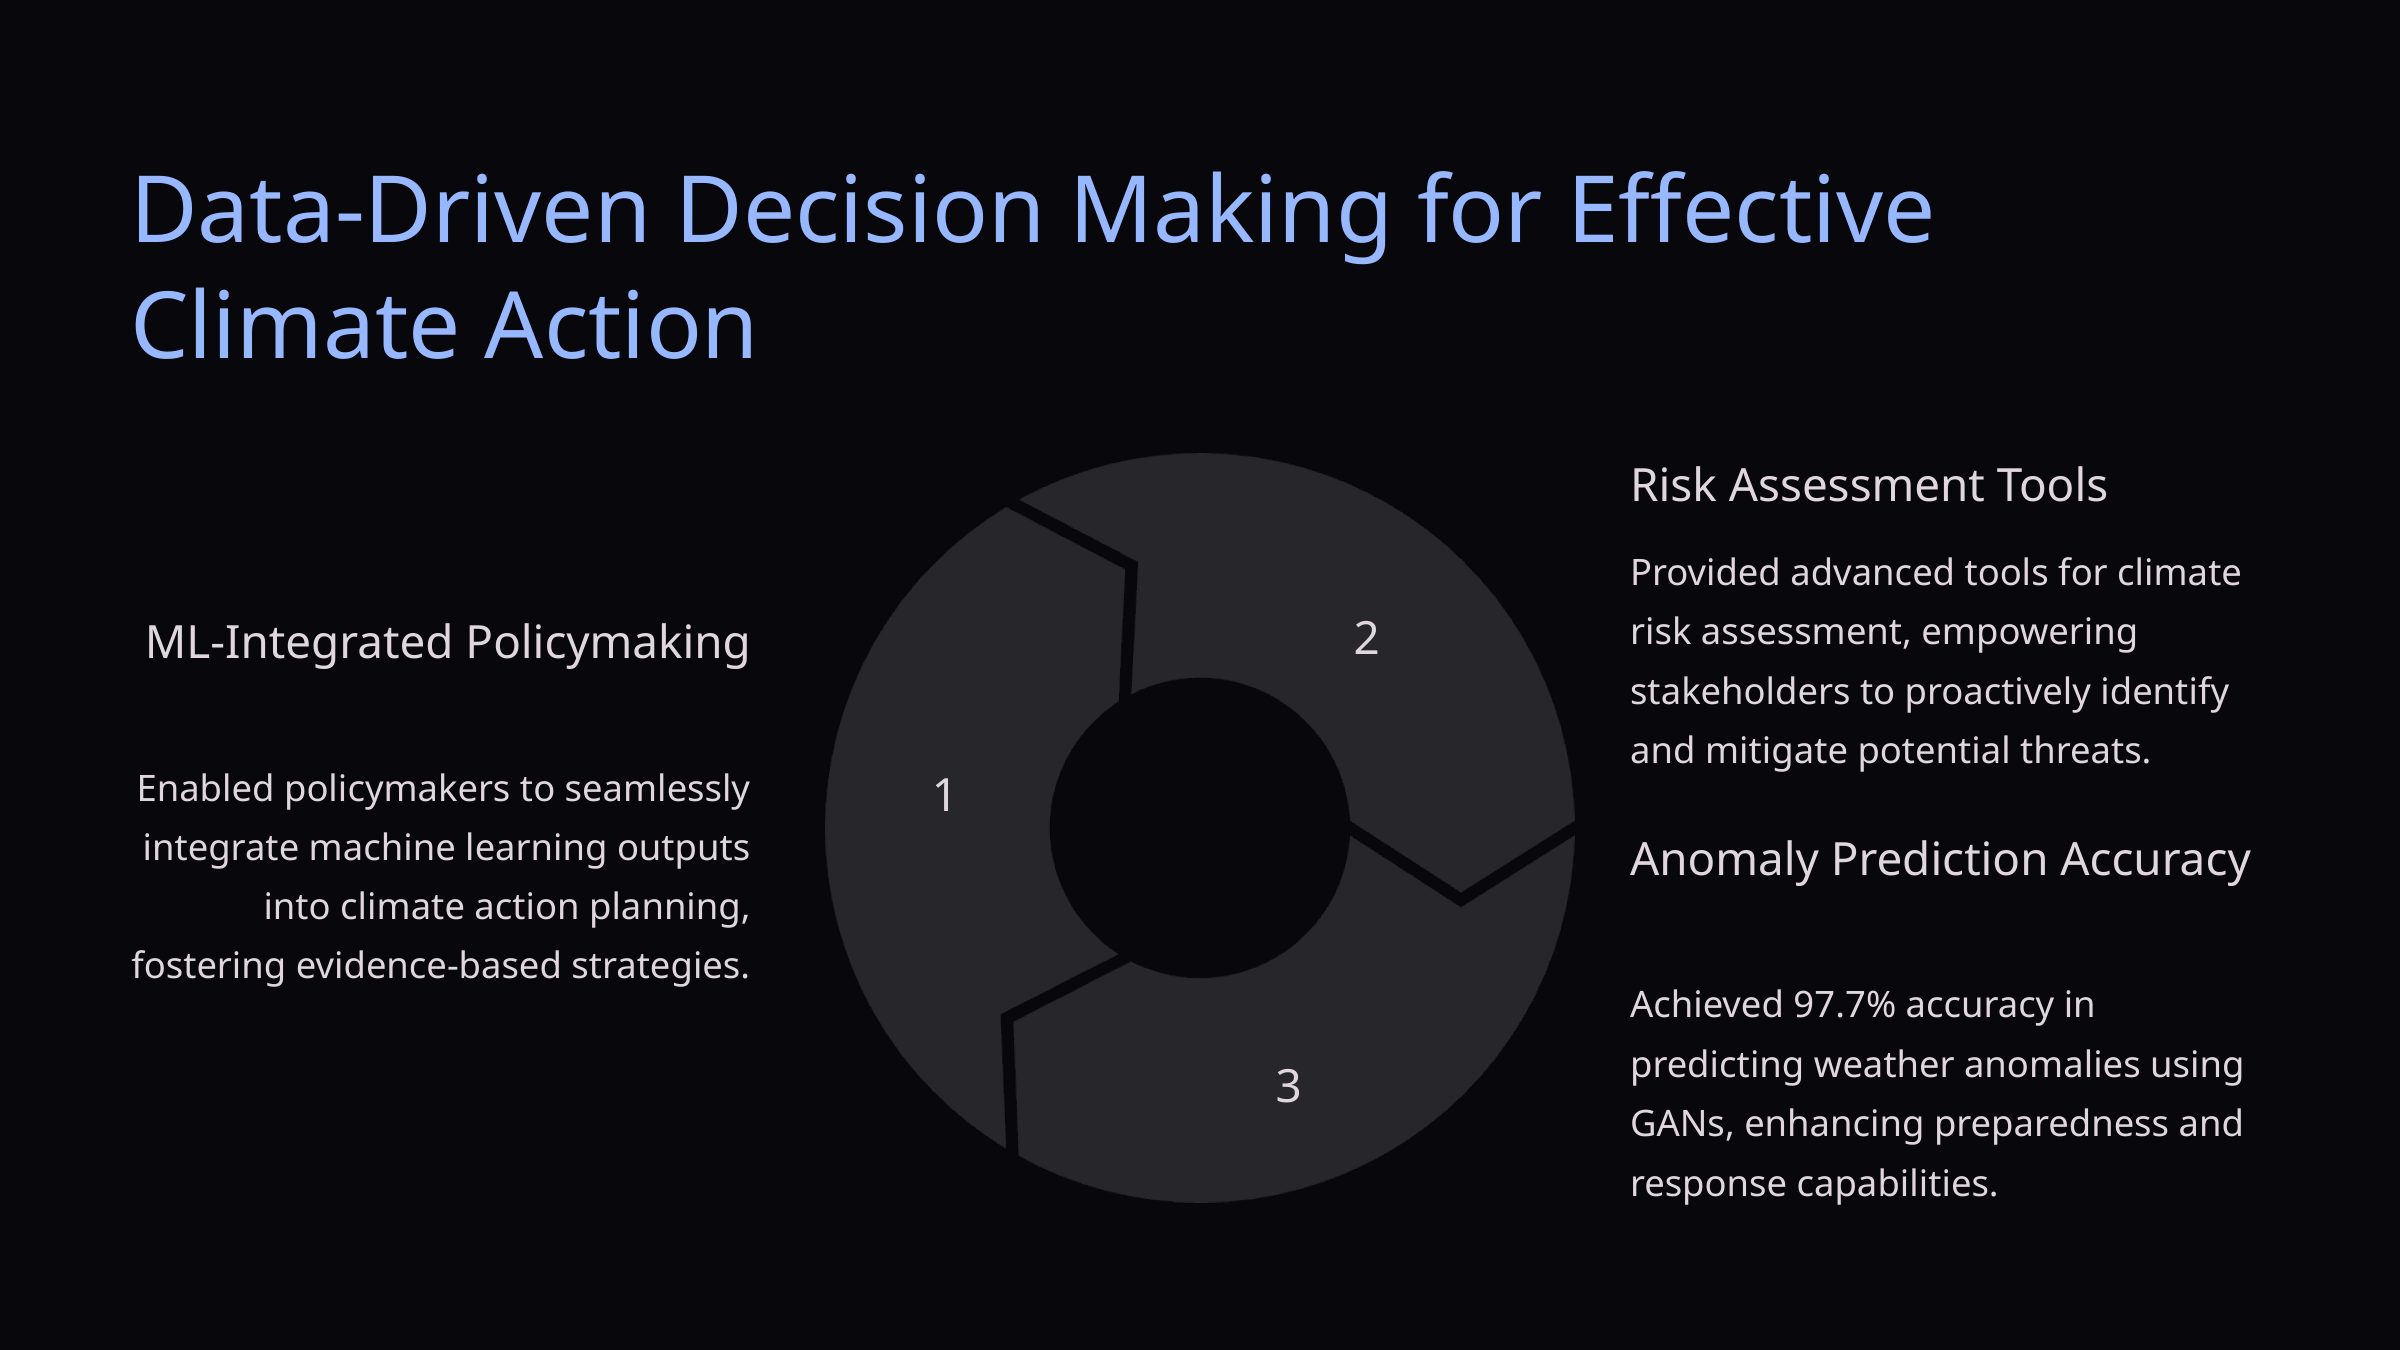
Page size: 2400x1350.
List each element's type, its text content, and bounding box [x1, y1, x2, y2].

text_box Achieved 97.7% accuracy in predicting weather anomalies using GANs, enhancing preparedness and response capabilities. [1630, 965, 2270, 1204]
text_box Data-Driven Decision Making for Effective Climate Action [130, 145, 2270, 379]
text_box ML-Integrated Policymaking [130, 610, 752, 727]
picture [825, 453, 1575, 1203]
text_box Anomaly Prediction Accuracy [1630, 827, 2270, 944]
text_box Provided advanced tools for climate risk assessment, empowering stakeholders to proactively identify and mitigate potential threats. [1630, 533, 2270, 772]
text_box Risk Assessment Tools [1630, 452, 2168, 511]
text_box Enabled policymakers to seamlessly integrate machine learning outputs into climate action planning, fostering evidence-based strategies. [130, 748, 752, 1047]
